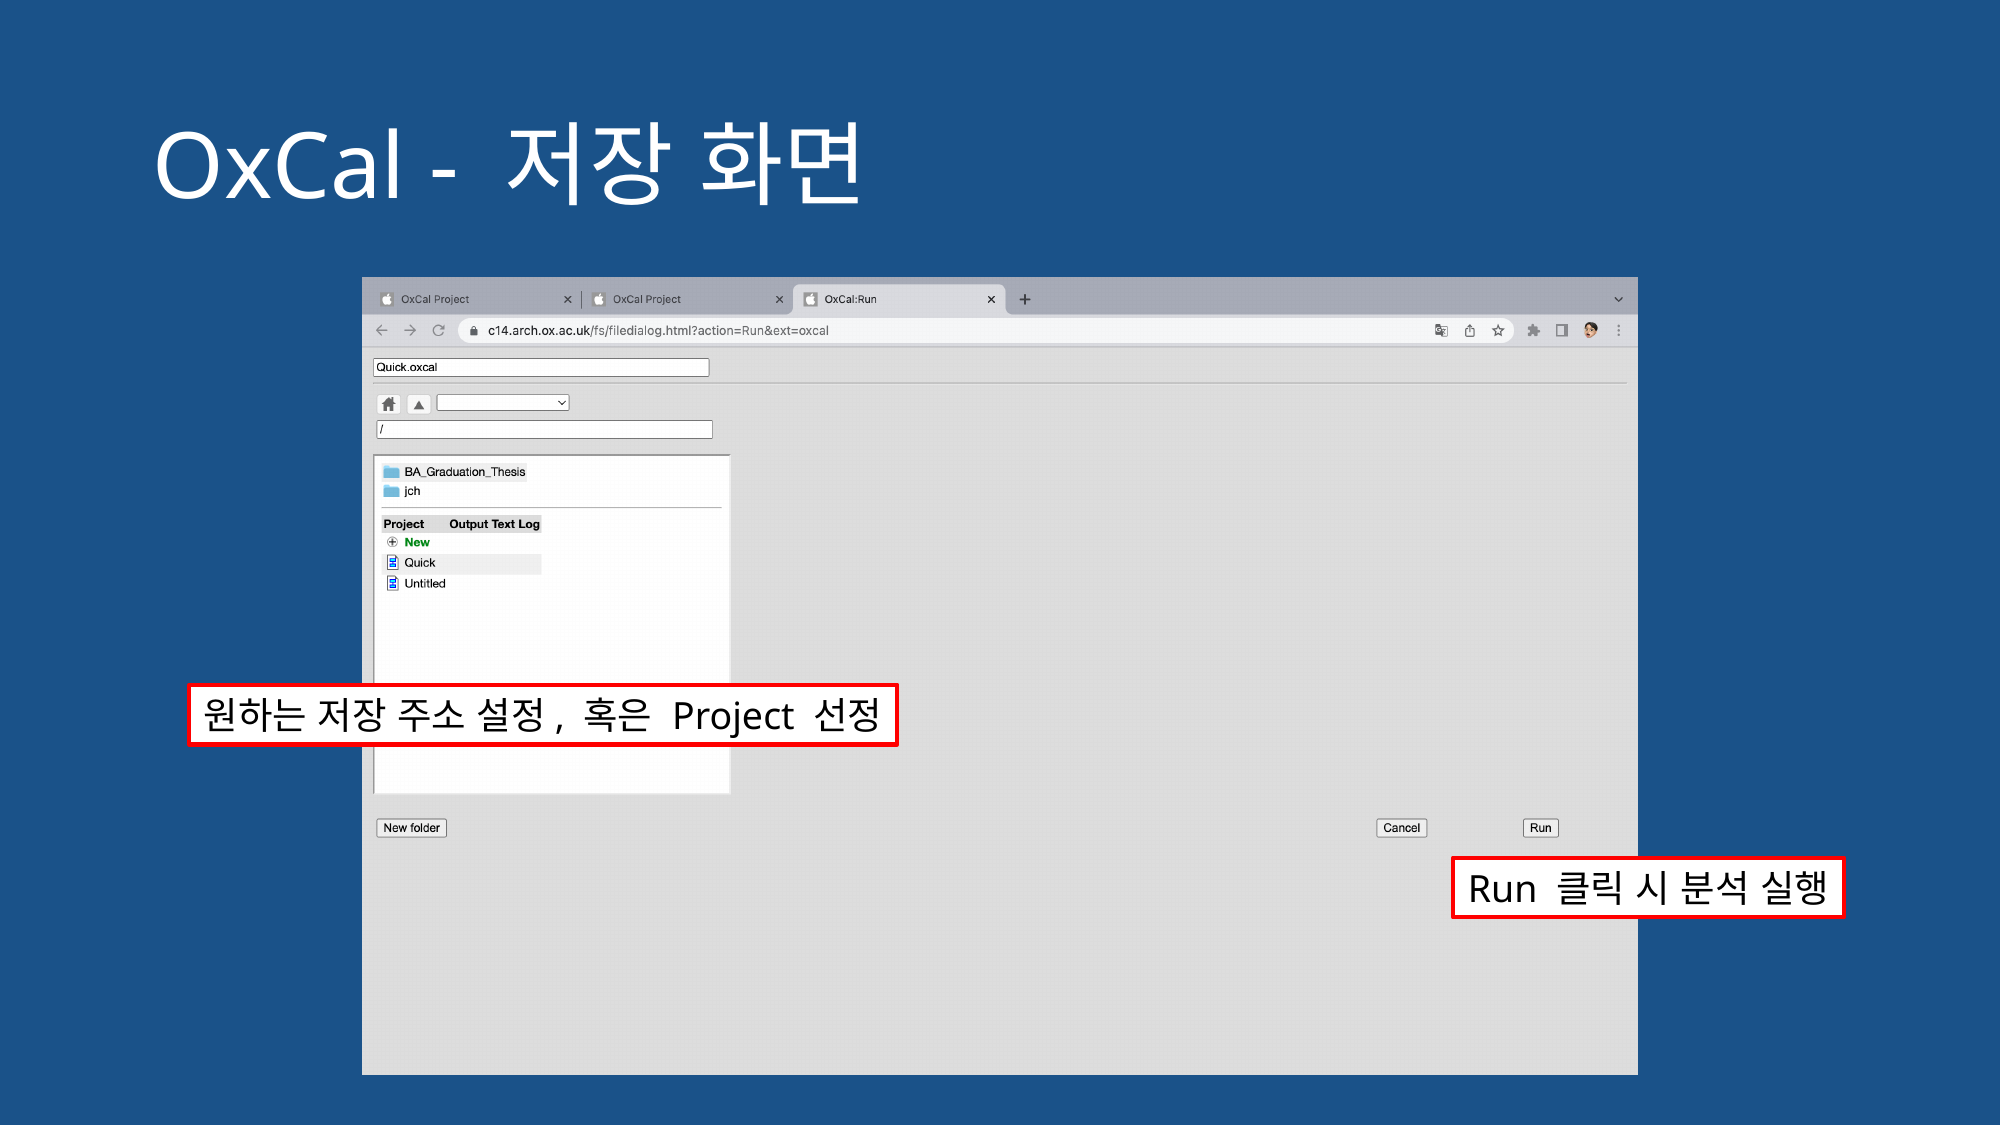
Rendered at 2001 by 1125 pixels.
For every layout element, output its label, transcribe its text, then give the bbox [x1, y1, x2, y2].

picture [362, 277, 1638, 1075]
text_box 원하는 저장 주소 설정, 혹은 Project 선정 [189, 684, 362, 745]
title OxCal - 저장 화면 [137, 59, 1863, 278]
text_box Run 클릭 시 분석 실행 [1638, 857, 1844, 918]
